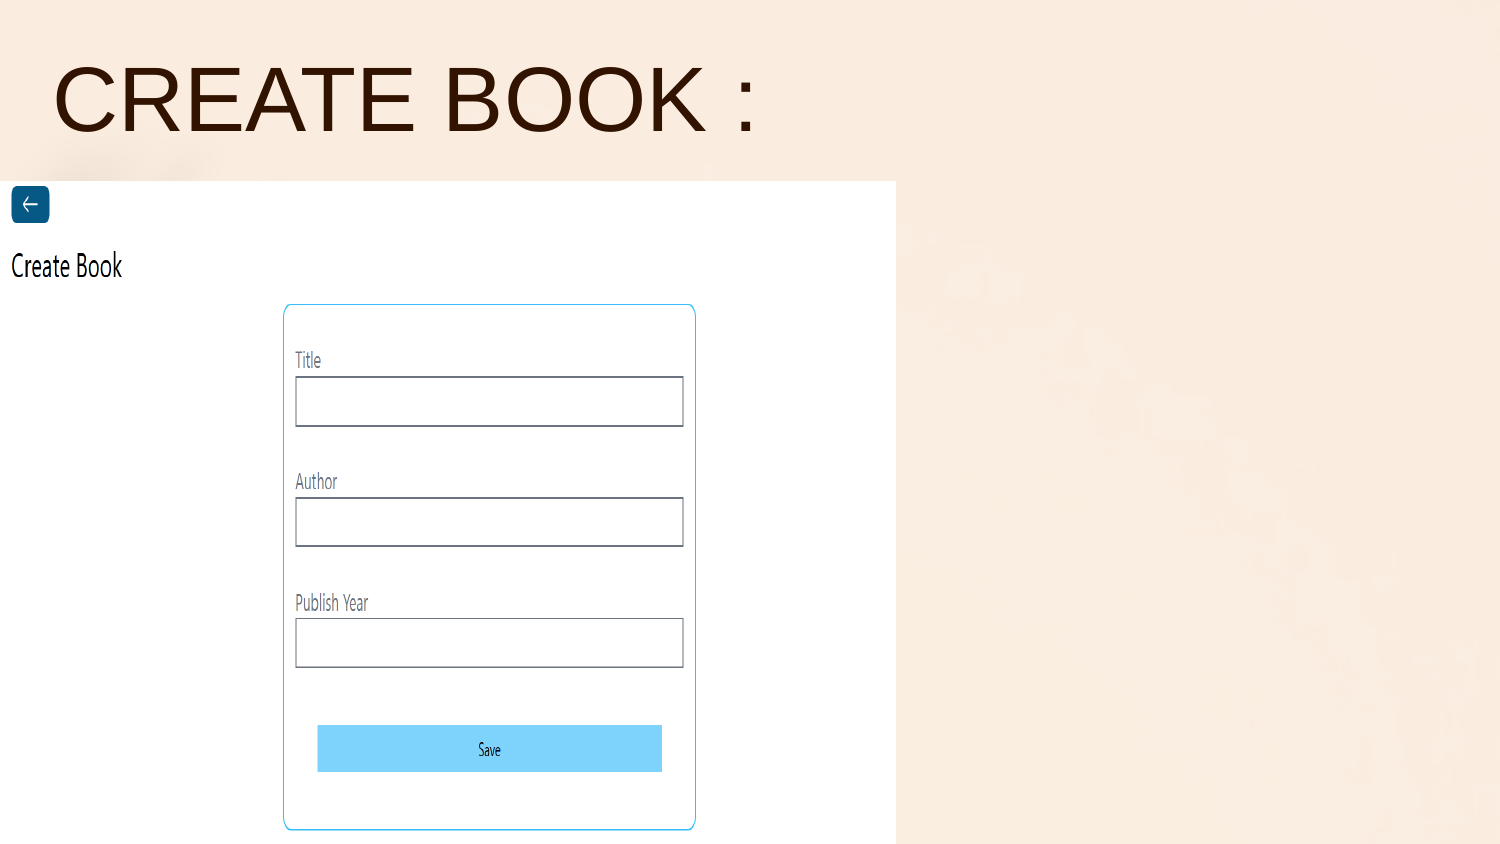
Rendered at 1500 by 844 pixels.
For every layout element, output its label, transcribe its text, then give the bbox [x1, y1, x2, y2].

title CREATE BOOK : [37, 37, 1449, 152]
picture [0, 181, 897, 844]
